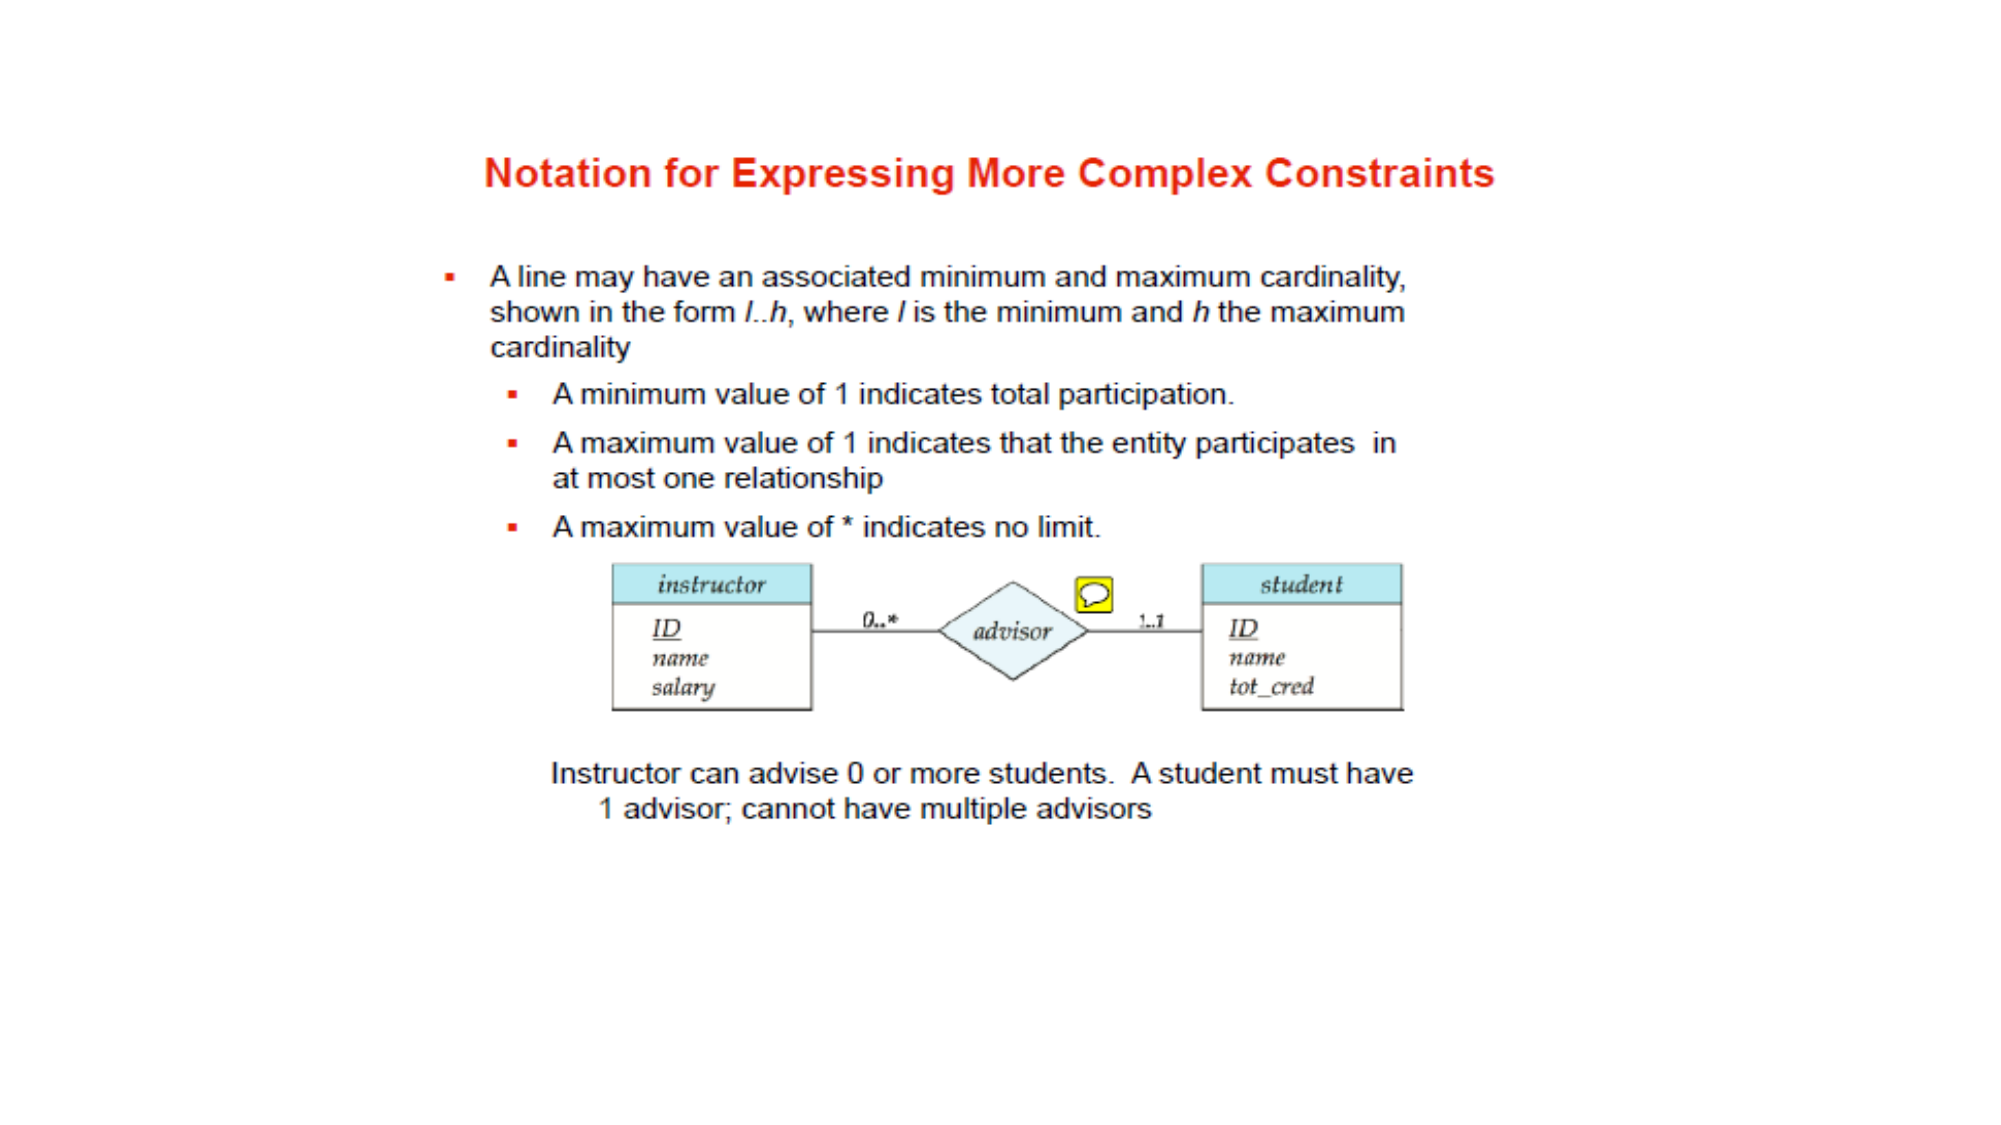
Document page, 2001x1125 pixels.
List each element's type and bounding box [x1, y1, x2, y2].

picture [406, 119, 1669, 954]
